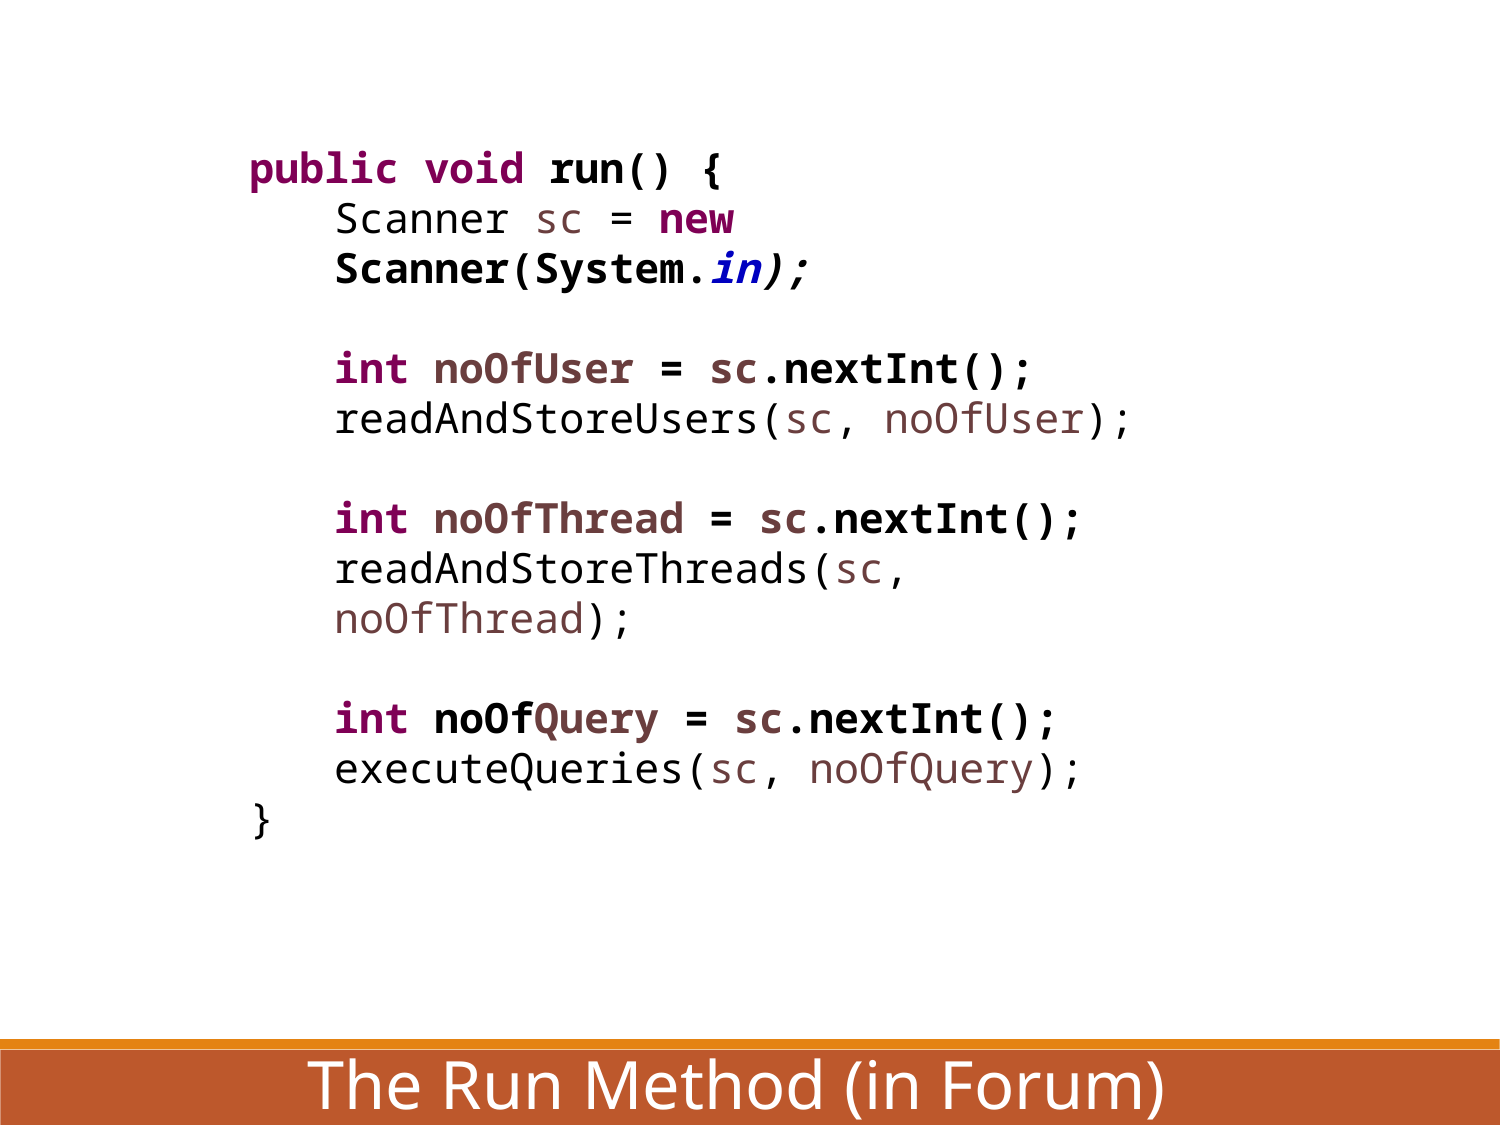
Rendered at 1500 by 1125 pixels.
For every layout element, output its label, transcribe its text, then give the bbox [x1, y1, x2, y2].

text_box The Run Method (in Forum) [276, 1035, 1199, 1125]
text_box public void run() { Scanner sc = new Scanner(System.in); int noOfUser = sc.nextInt(); readAndStoreUsers(sc, noOfUser); int noOfThread = sc.nextInt(); readAndStoreThreads(sc, noOfThread); int noOfQuery = sc.nextInt(); executeQueries(sc, noOfQuery); } [234, 134, 1241, 850]
